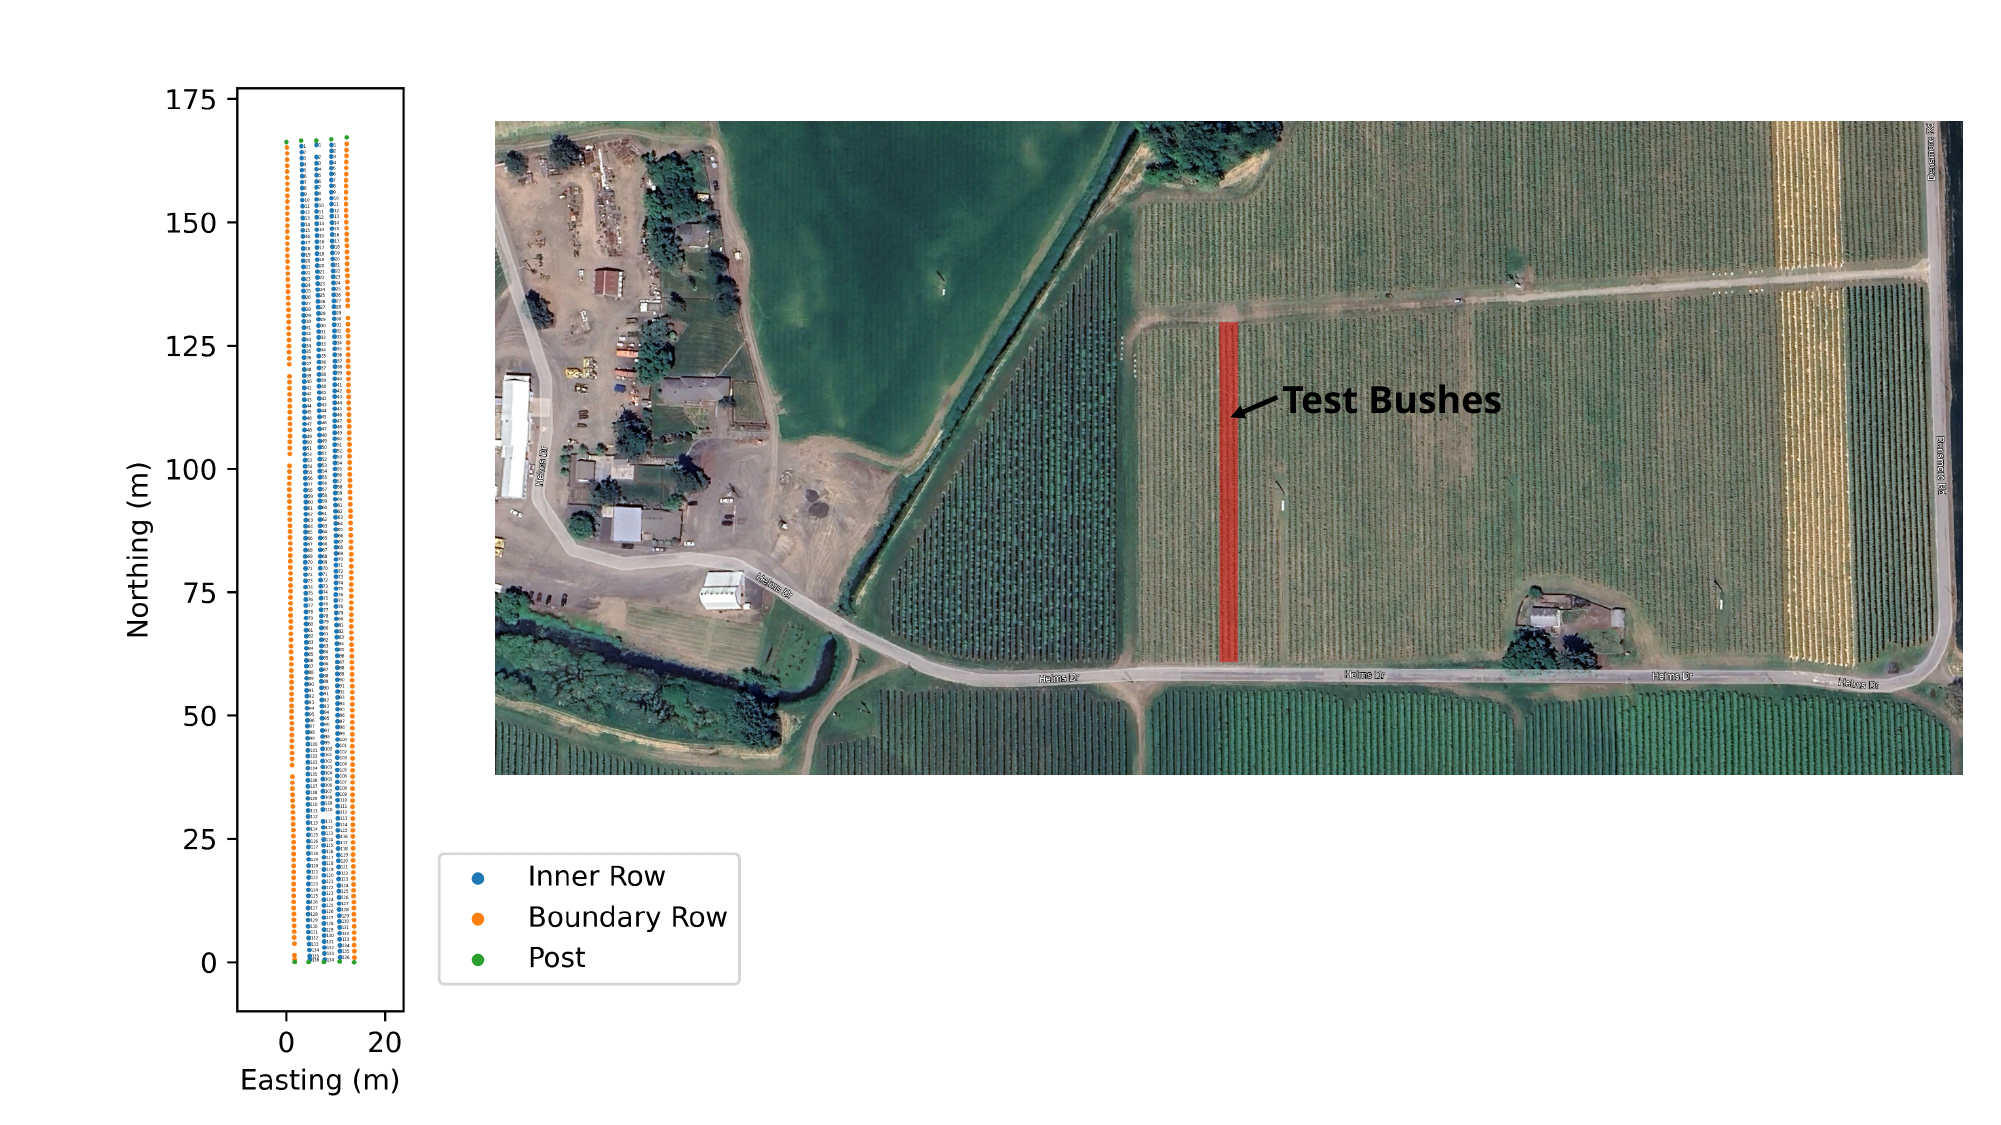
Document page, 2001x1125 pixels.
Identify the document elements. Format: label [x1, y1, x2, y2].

picture [429, 830, 763, 1013]
picture [92, 61, 411, 1113]
text_box [494, 120, 1963, 776]
